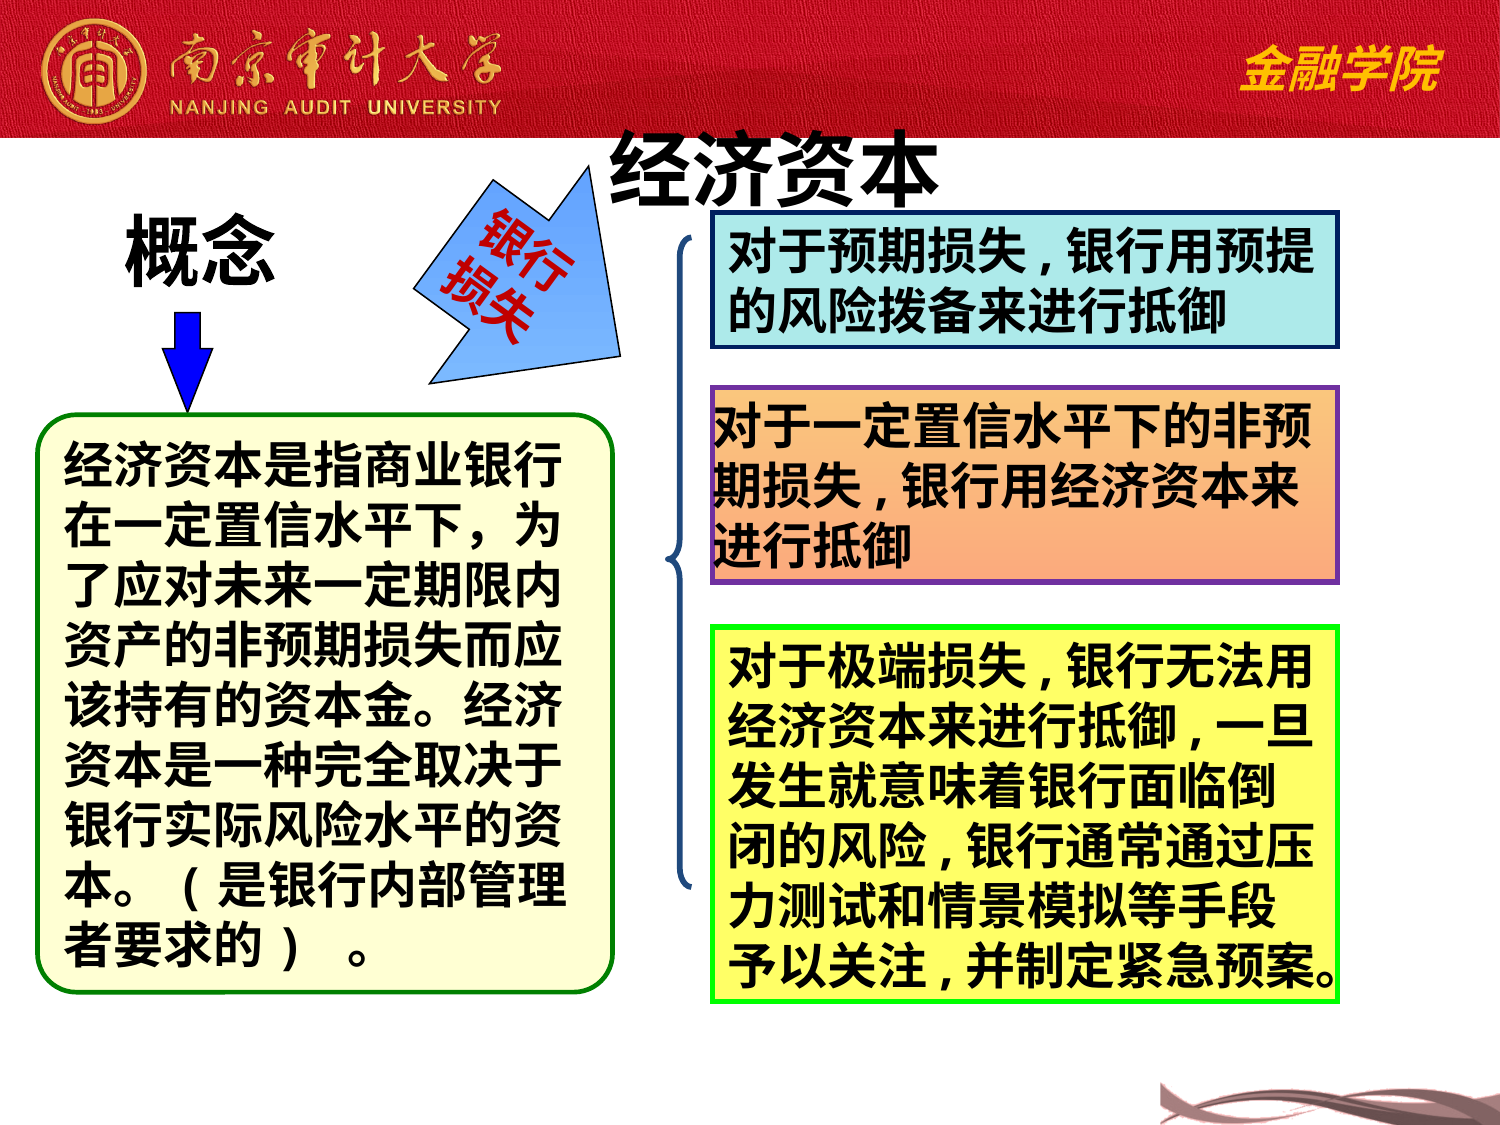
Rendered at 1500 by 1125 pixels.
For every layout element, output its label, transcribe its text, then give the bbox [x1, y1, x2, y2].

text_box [37, 312, 613, 995]
picture [0, 0, 1500, 153]
text_box 银行损失 [616, 330, 621, 357]
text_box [667, 212, 1338, 1004]
title 经济资本 [125, 101, 1425, 233]
text_box 银行损失 [413, 166, 614, 313]
